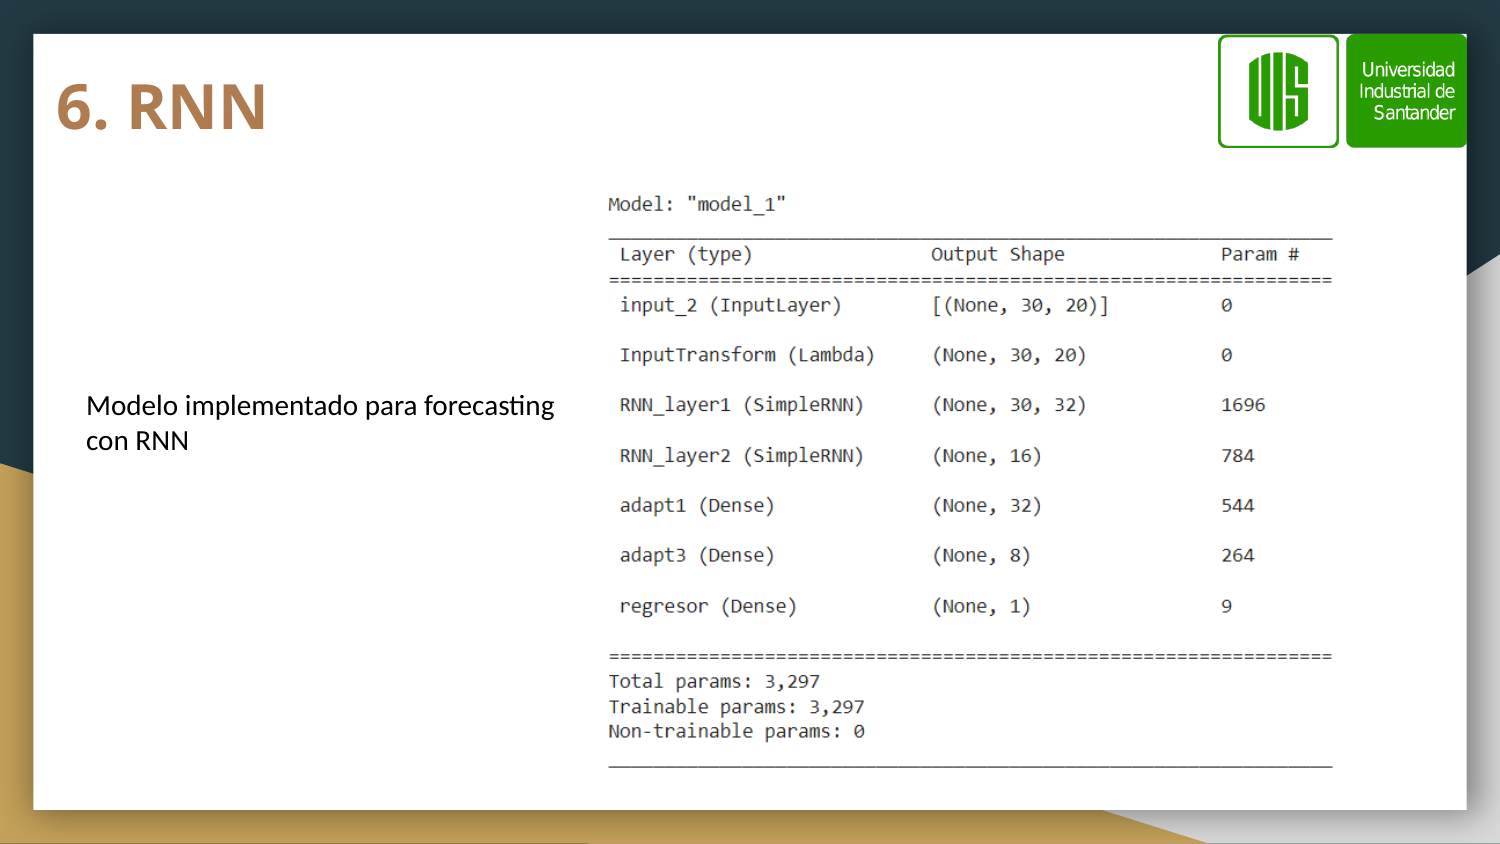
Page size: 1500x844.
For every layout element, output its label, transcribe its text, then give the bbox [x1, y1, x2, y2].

text_box Modelo implementado para forecasting con RNN [71, 371, 578, 472]
title 6. RNN [41, 51, 1273, 209]
picture [1218, 34, 1467, 149]
picture [600, 189, 1357, 777]
